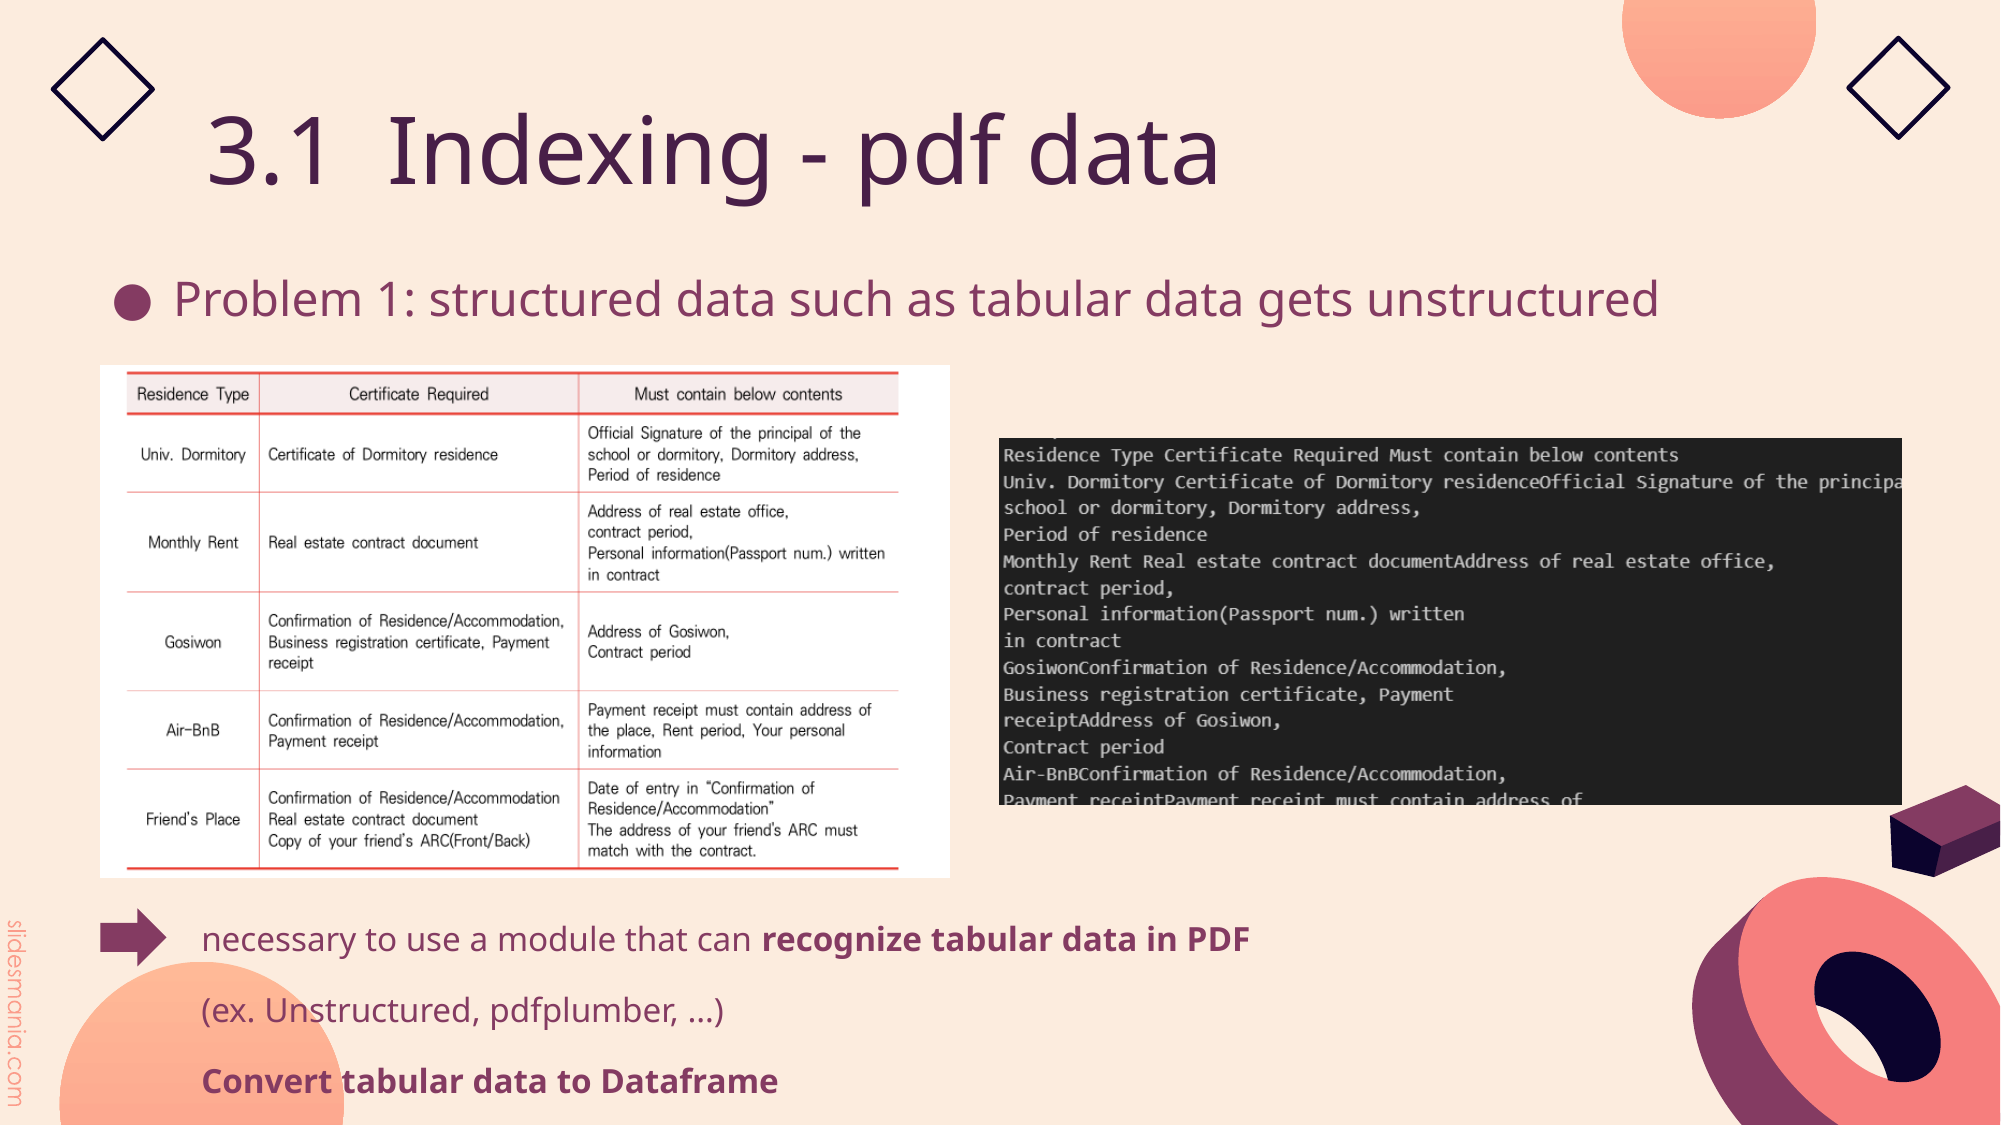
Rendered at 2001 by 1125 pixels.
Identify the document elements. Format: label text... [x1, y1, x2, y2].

picture [999, 438, 1903, 805]
text_box necessary to use a module that can recognize tabular data in PDF (ex. Unstructured, pdfplumber, …) Convert tabular data to Dataframe [186, 897, 1861, 1116]
picture [100, 364, 950, 879]
list Problem 1: structured data such as tabular data gets unstructured [78, 239, 1897, 1105]
text_box [100, 908, 167, 967]
title 3.1 Indexing - pdf data [186, 70, 1789, 217]
